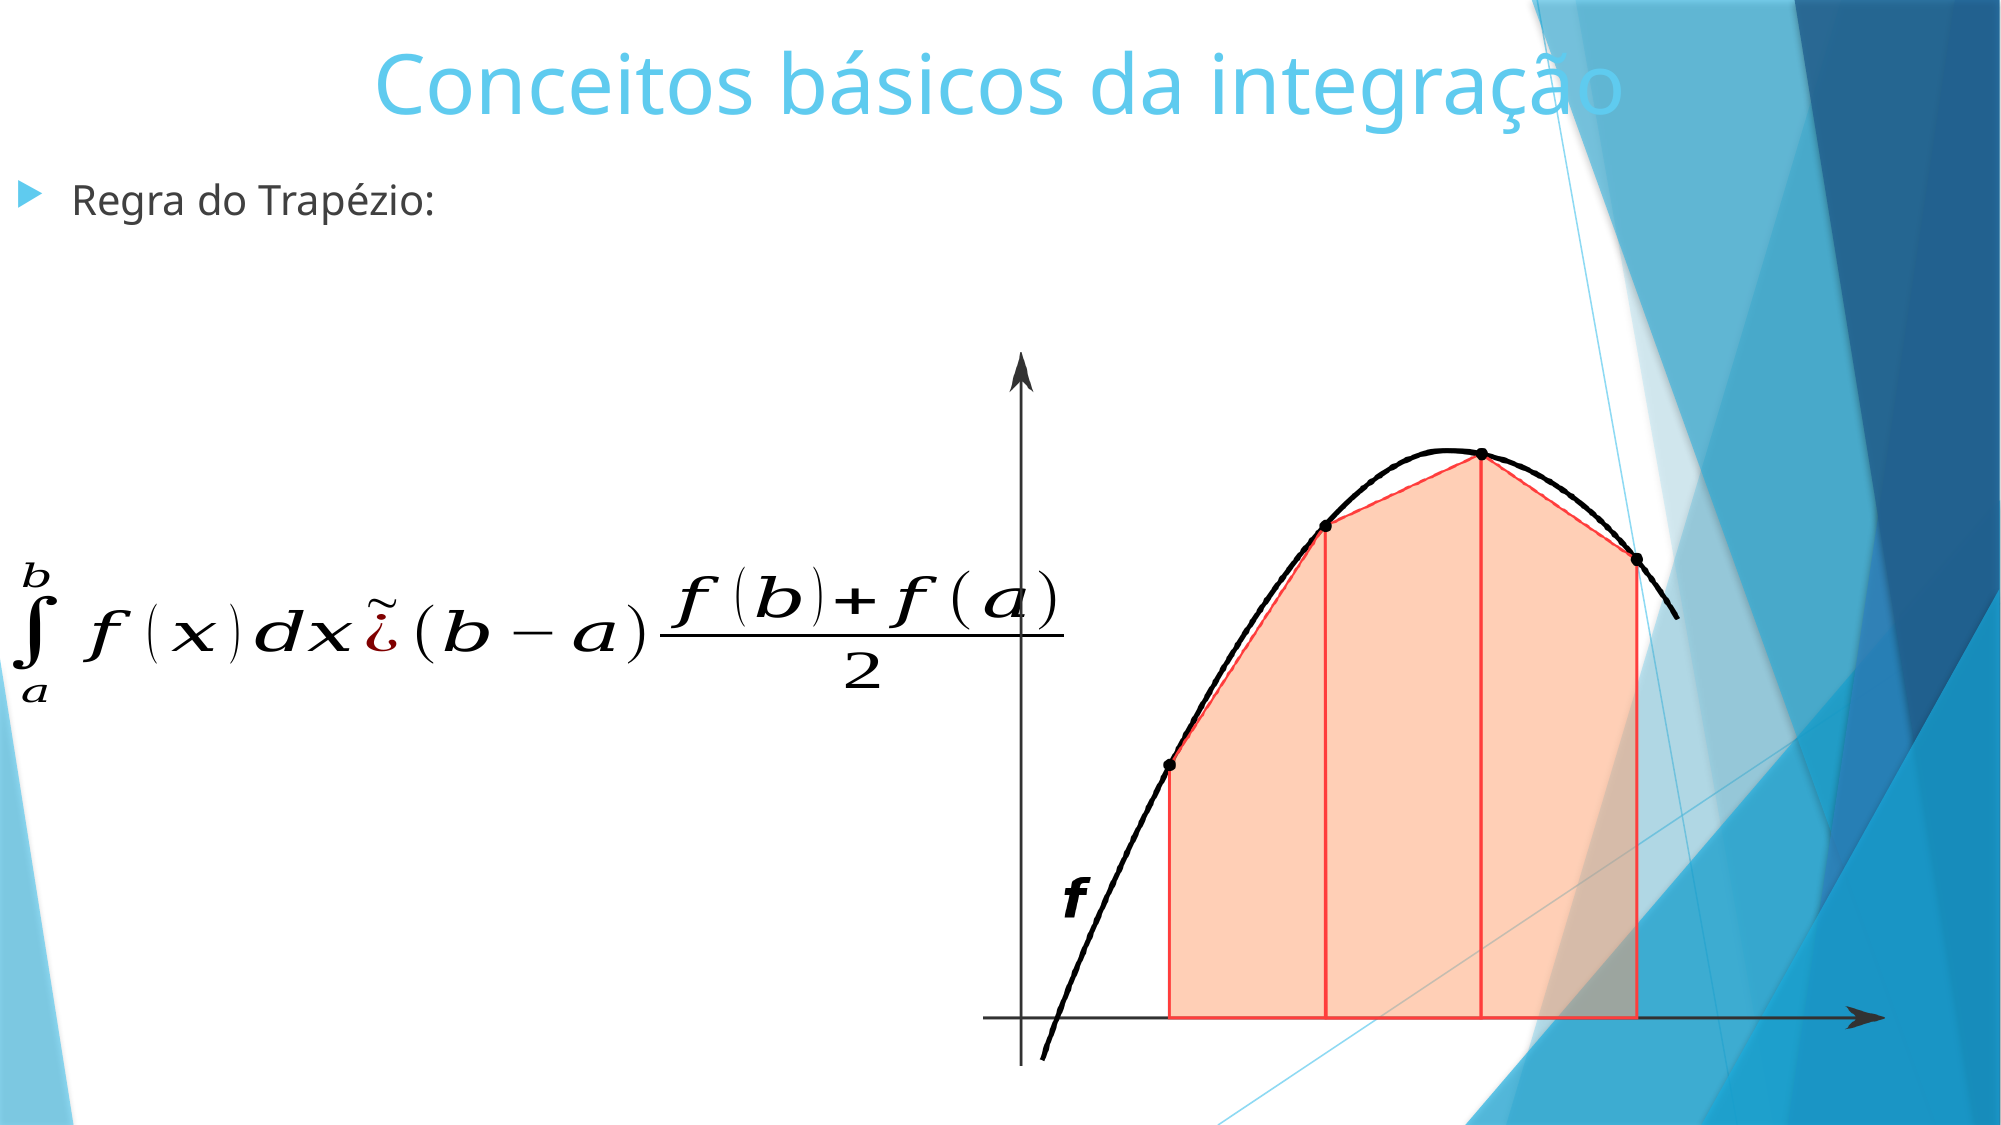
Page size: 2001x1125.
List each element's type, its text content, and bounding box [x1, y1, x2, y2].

title Conceitos básicos da integração [0, 24, 2000, 165]
picture [982, 352, 1885, 1067]
list Regra do Trapézio: [0, 165, 2000, 312]
